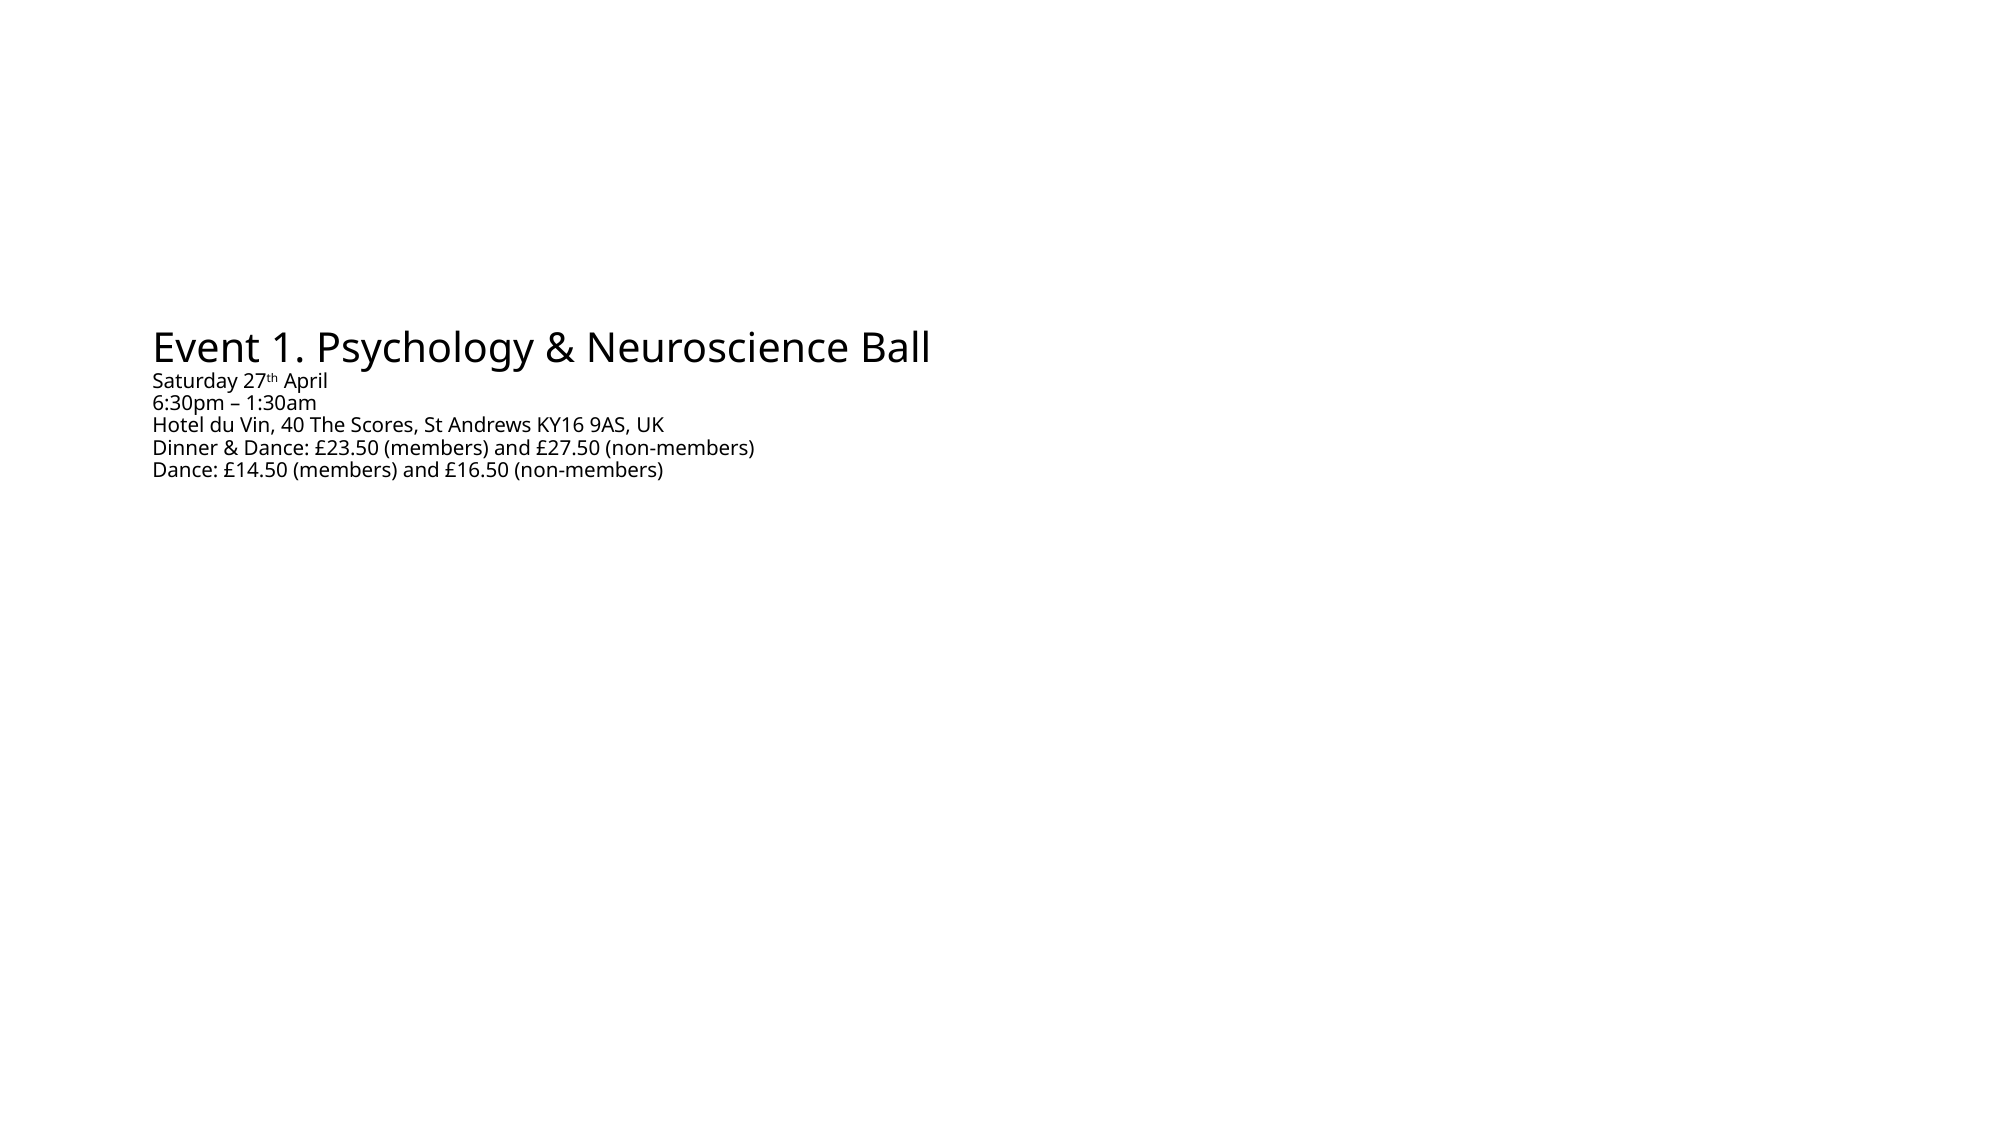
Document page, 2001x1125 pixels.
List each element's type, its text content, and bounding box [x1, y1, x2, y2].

title Event 1. Psychology & Neuroscience Ball Saturday 27th April 6:30pm – 1:30am Hotel du Vin, 40 The Scores, St Andrews KY16 9AS, UK Dinner & Dance: £23.50 (members) and £27.50 (non-members) Dance: £14.50 (members) and £16.50 (non-members) [137, 318, 1936, 537]
